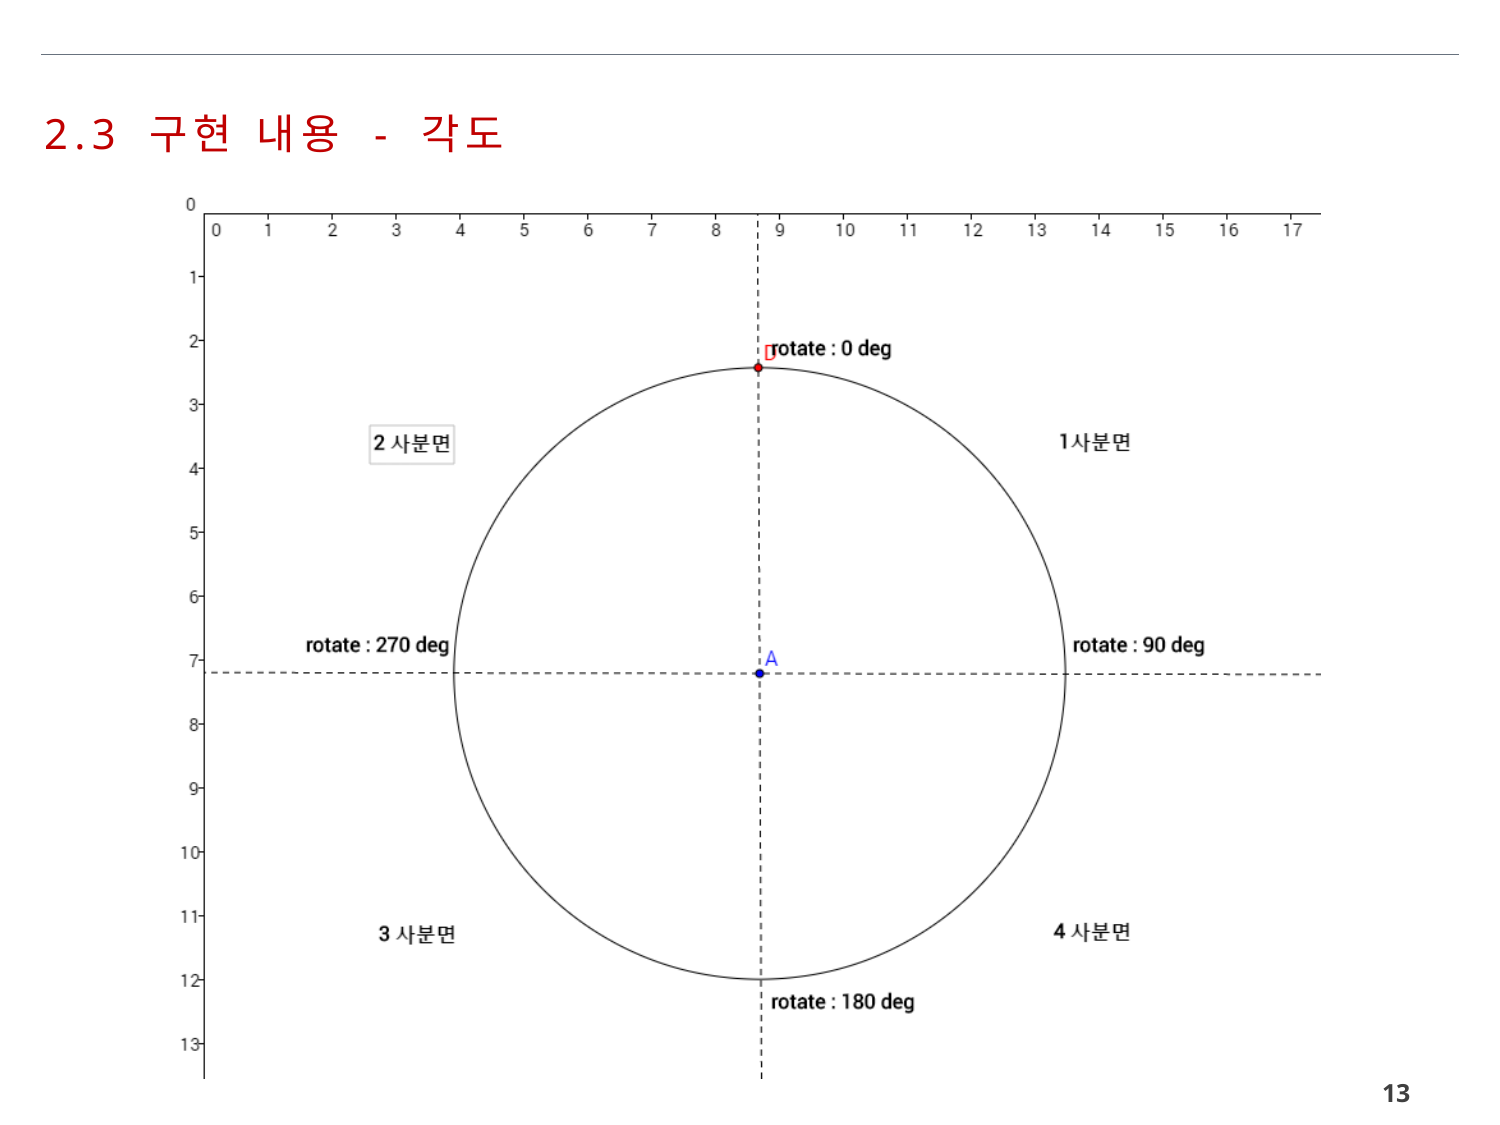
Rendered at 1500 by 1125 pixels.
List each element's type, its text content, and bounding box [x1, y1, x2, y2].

text_box 2.3 구현 내용 - 각도 [29, 75, 684, 166]
text_box 13 [1367, 1070, 1500, 1120]
picture [159, 166, 1321, 1080]
